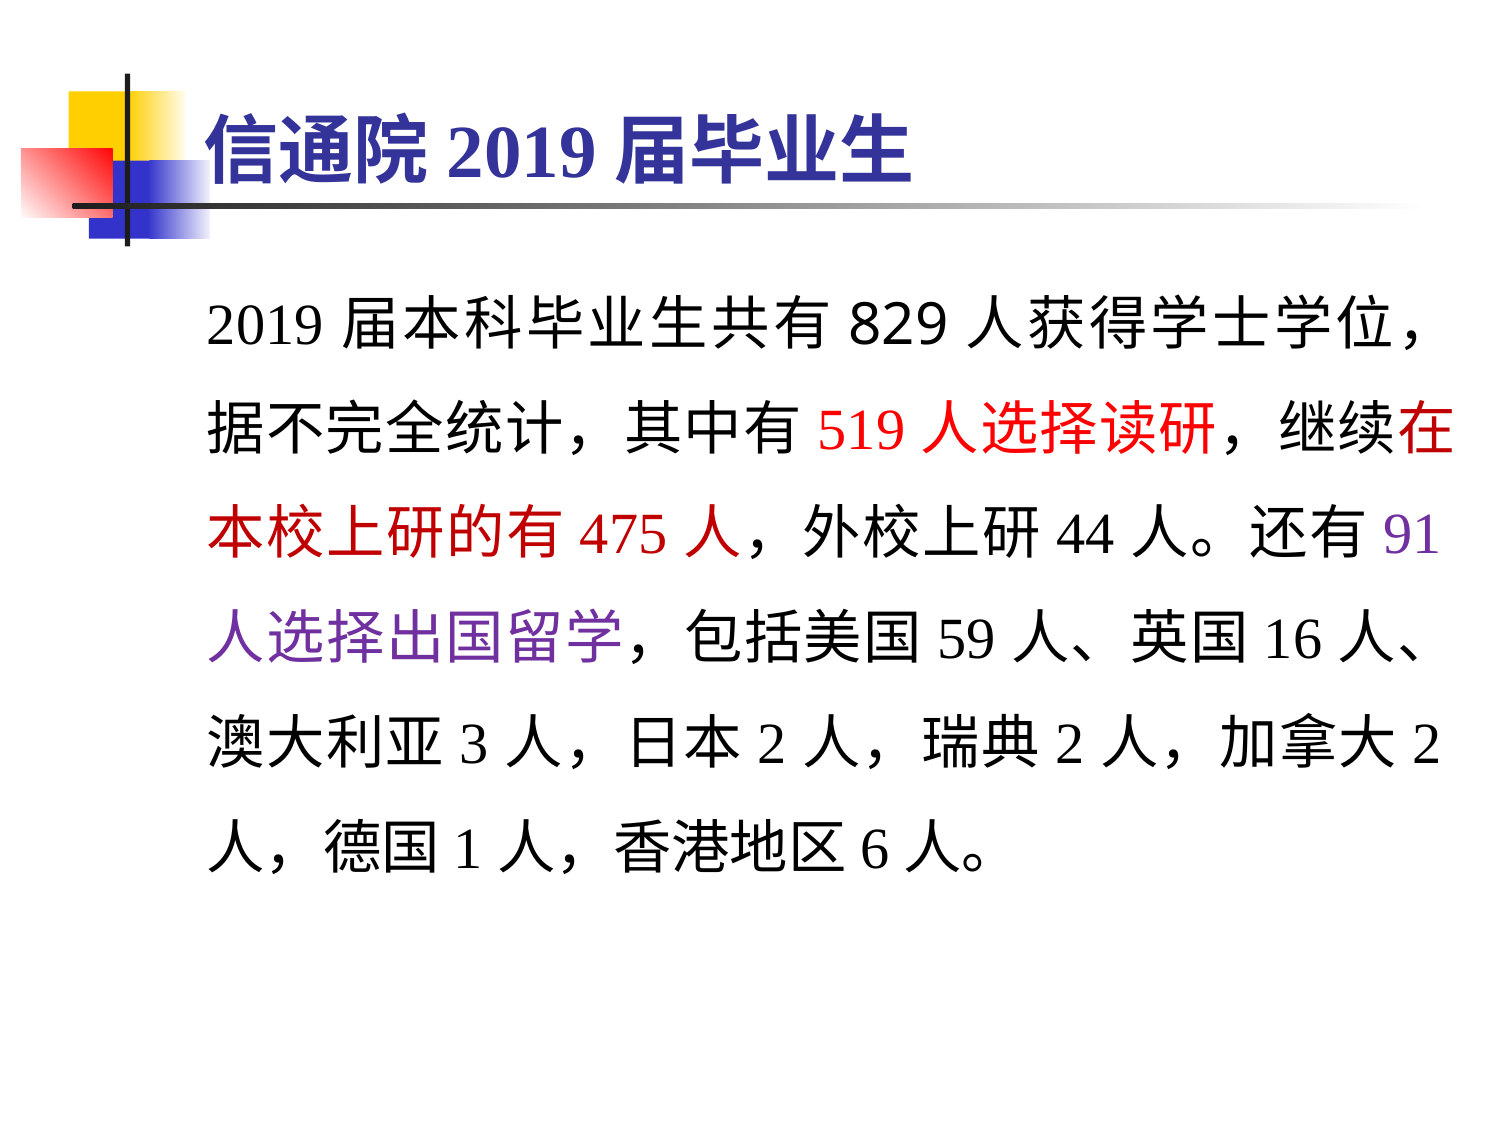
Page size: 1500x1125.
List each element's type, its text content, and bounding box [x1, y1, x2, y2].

text_box 2019届本科毕业生共有829人获得学士学位，据不完全统计，其中有519人选择读研，继续在本校上研的有475人，外校上研44人。还有91人选择出国留学，包括美国59人、英国16人、澳大利亚3人，日本2人，瑞典2人，加拿大2人，德国1人，香港地区6人。 [192, 243, 1471, 888]
title 信通院2019届毕业生 [188, 12, 1468, 200]
